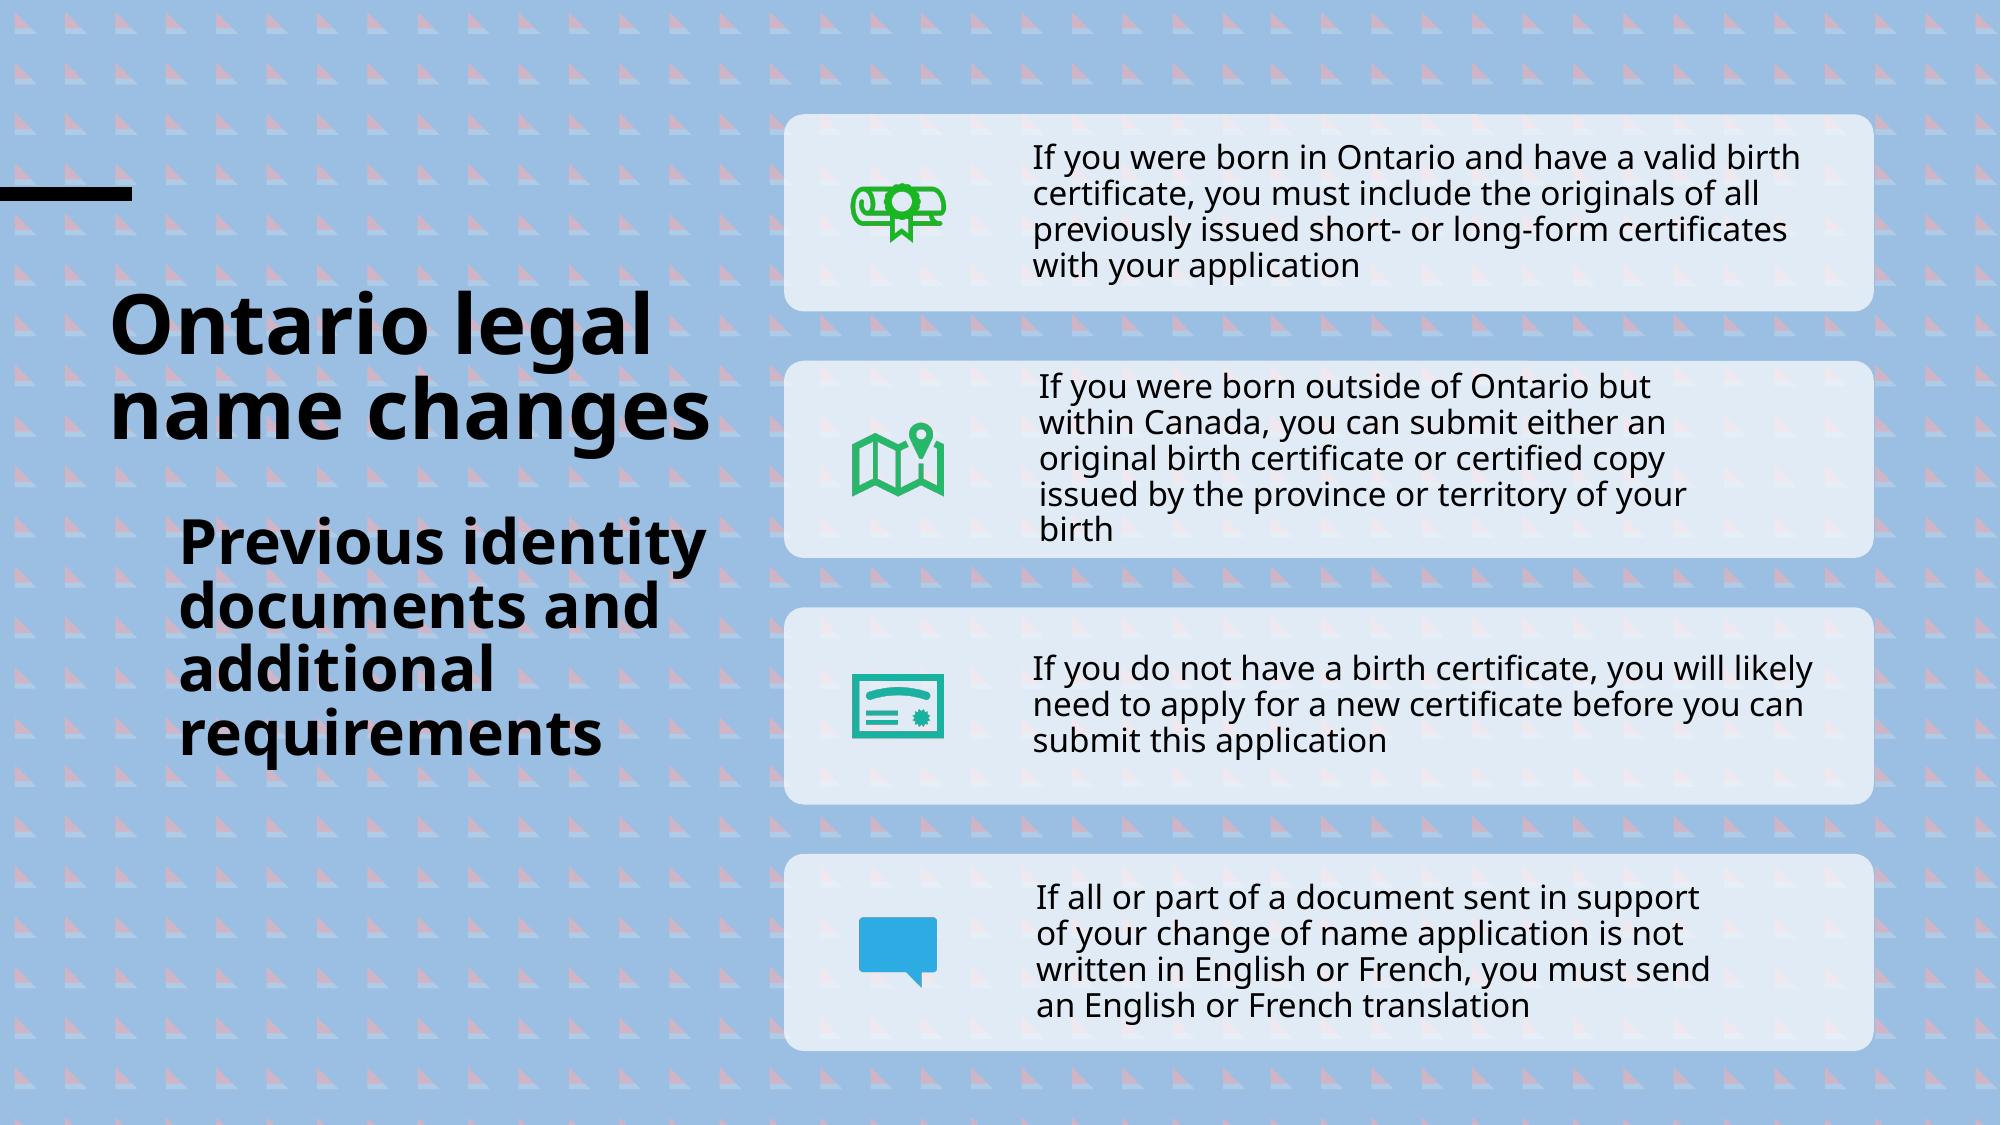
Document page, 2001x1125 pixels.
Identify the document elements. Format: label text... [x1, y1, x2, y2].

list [784, 113, 1874, 1052]
title Previous identity documents and additional requirements [163, 562, 784, 789]
text_box Ontario legal name changes [93, 279, 784, 562]
